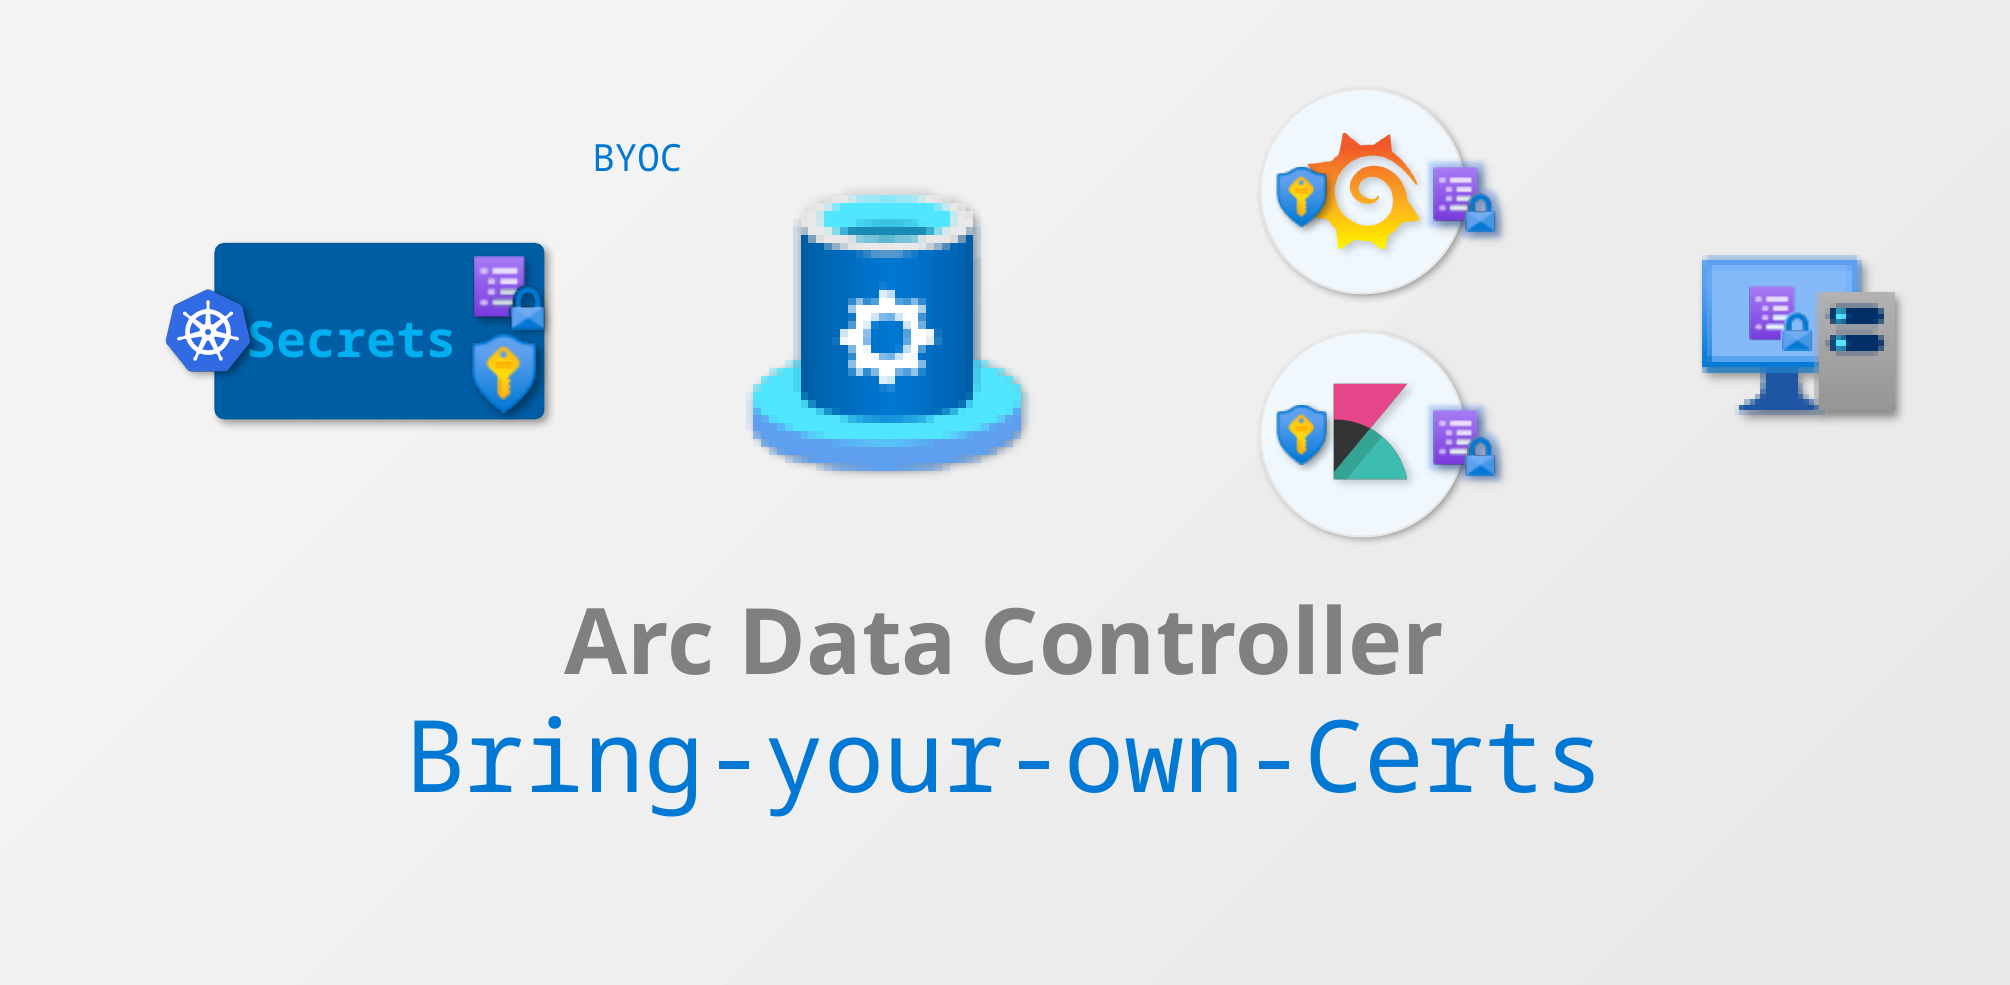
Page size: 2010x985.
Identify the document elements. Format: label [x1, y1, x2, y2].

text_box [0, 0, 2010, 985]
